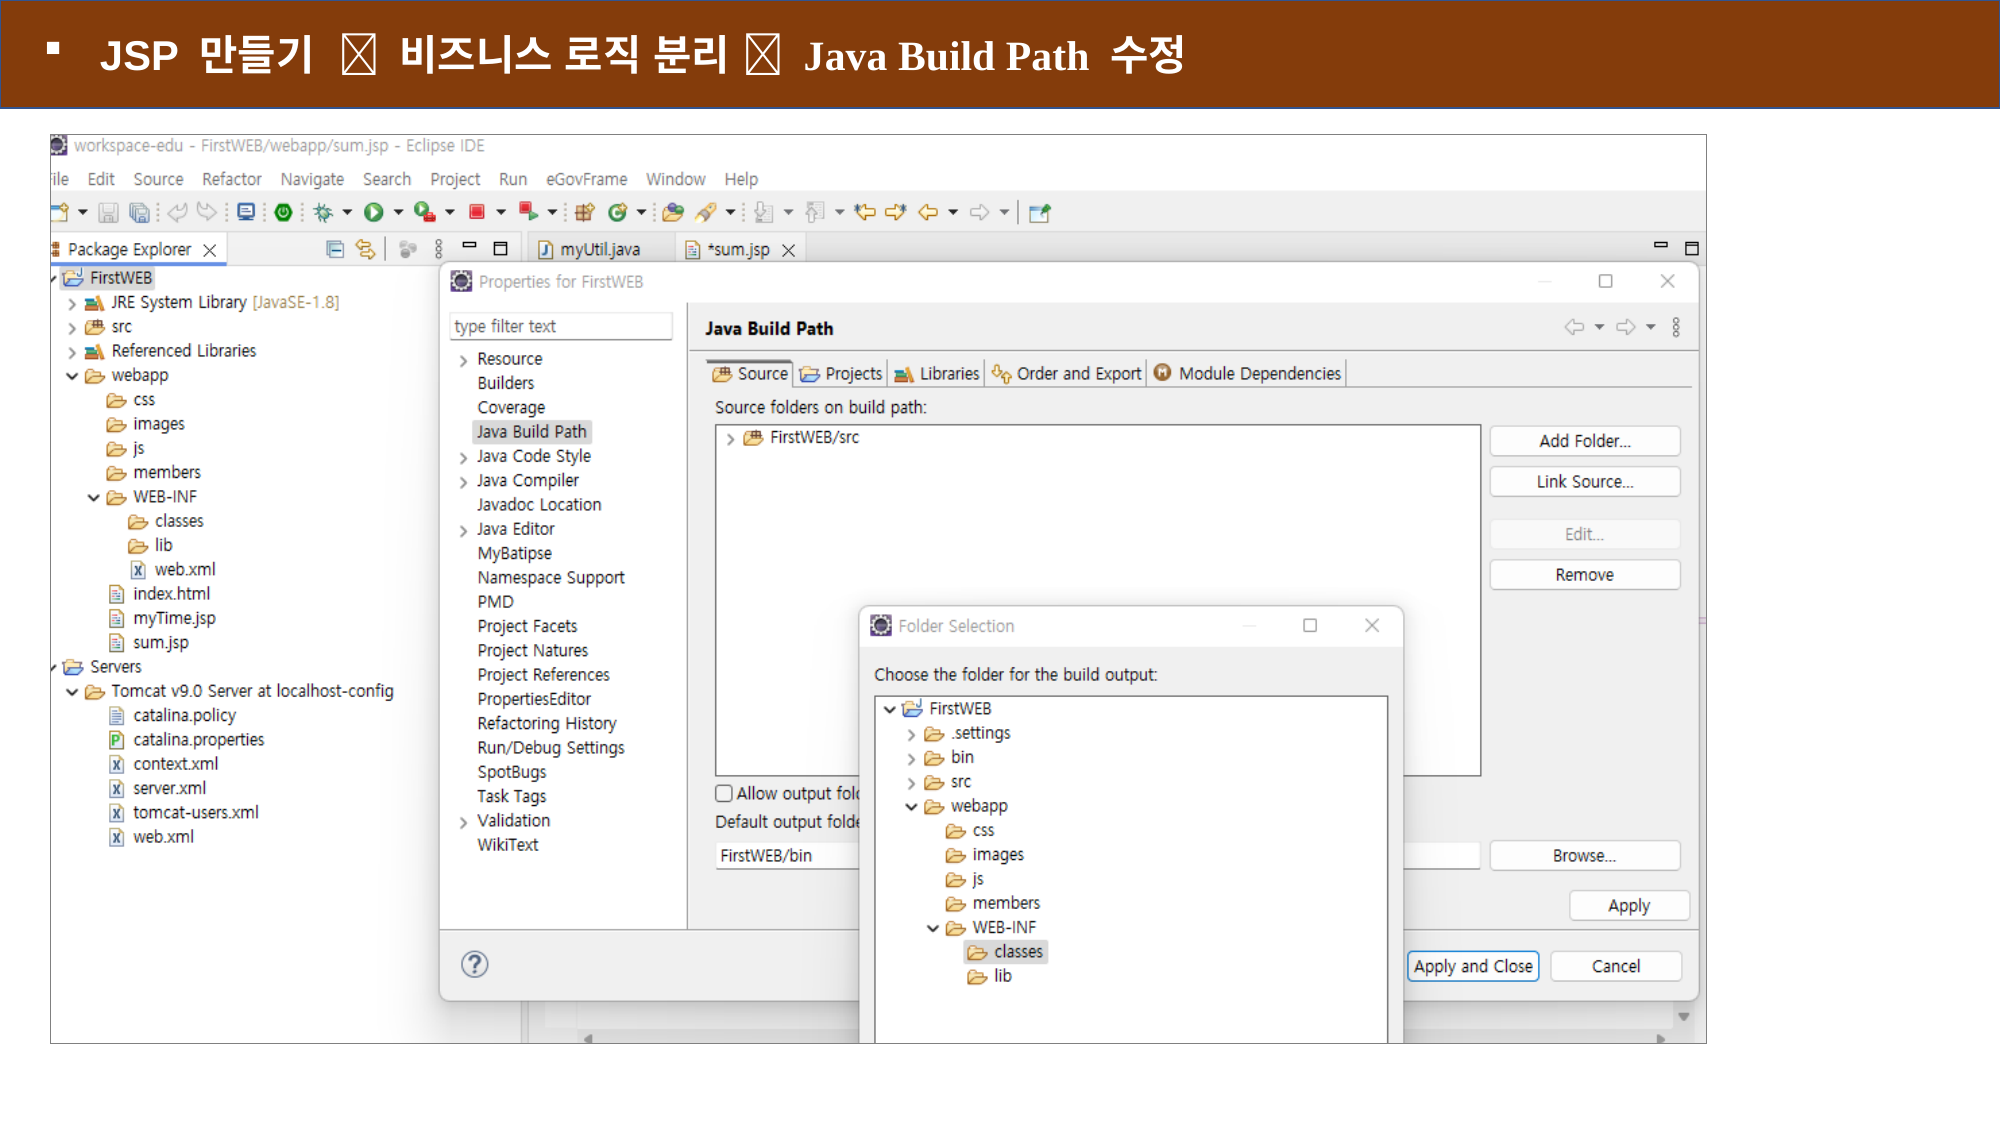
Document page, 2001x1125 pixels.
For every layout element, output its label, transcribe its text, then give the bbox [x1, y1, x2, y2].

text_box JSP 만들기  비즈니스 로직 분리  Java Build Path 수정 [0, 0, 2000, 109]
picture [50, 134, 1707, 1044]
